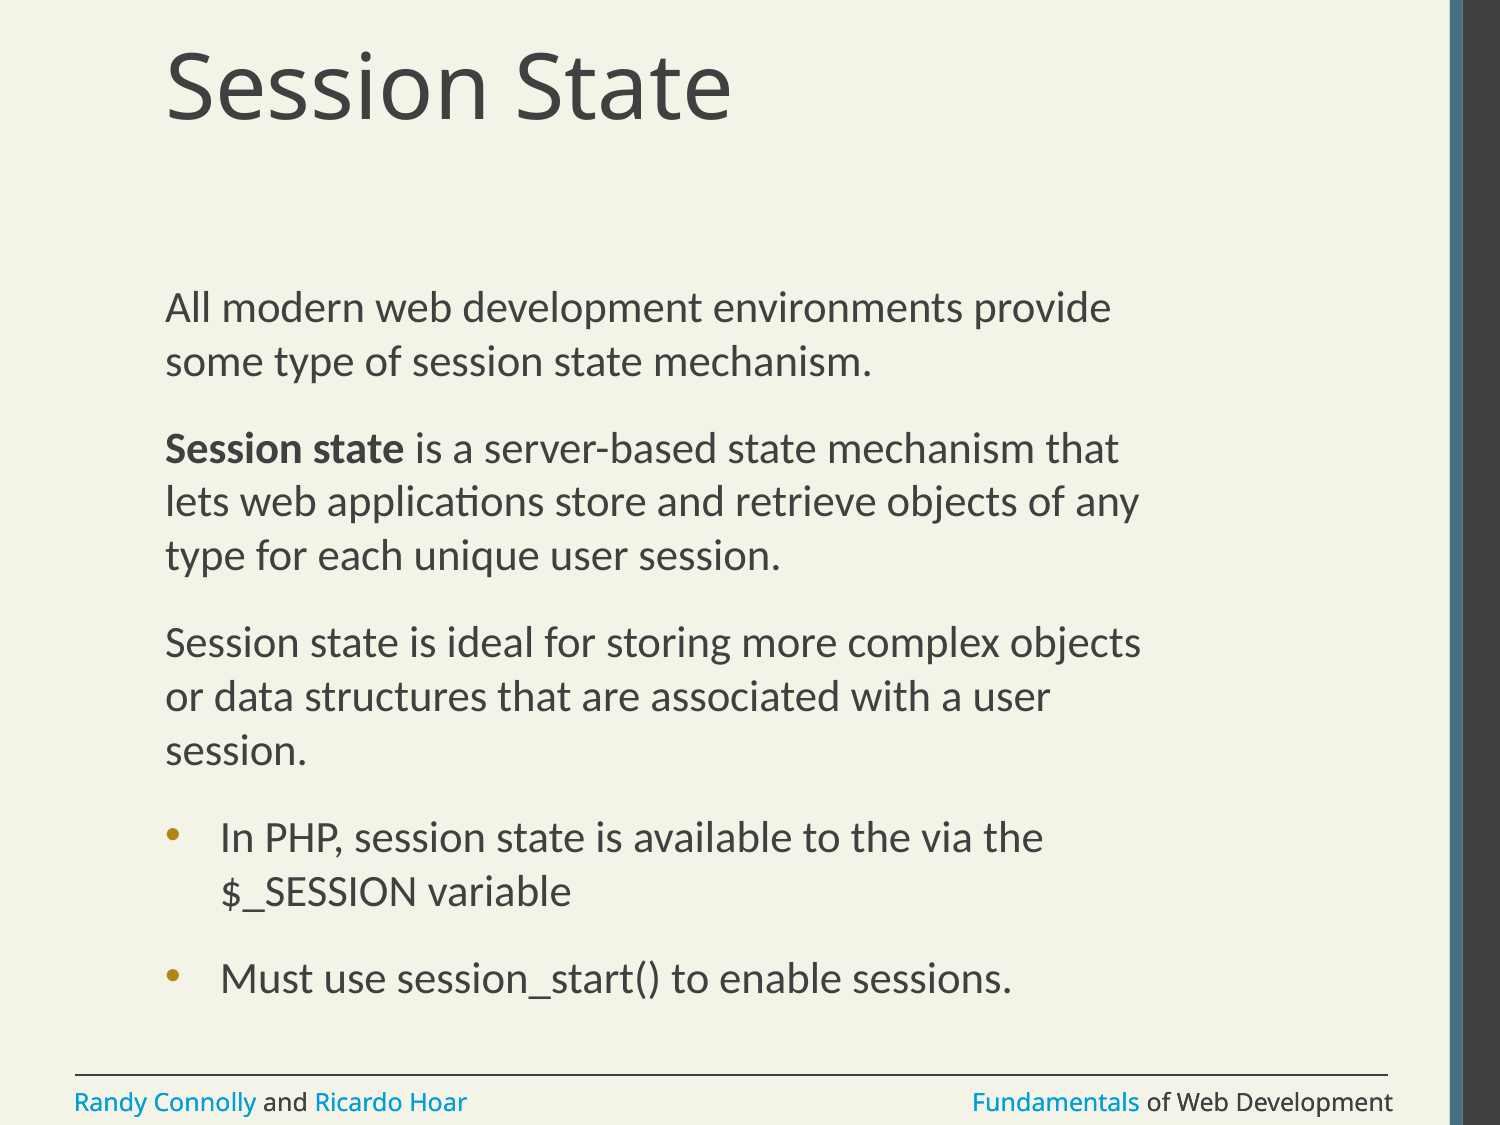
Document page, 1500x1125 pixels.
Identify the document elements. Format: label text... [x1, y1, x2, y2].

title Session State [150, 20, 1425, 188]
list All modern web development environments provide some type of session state mechanism. Session state is a server-based state mechanism that lets web applications store and retrieve objects of any type for each unique user session. Session state is ideal for storing more complex objects or data structures that are associated with a user session. In PHP, session state is available to the via the $_SESSION variable Must use session_start() to enable sessions. [150, 270, 1200, 1013]
